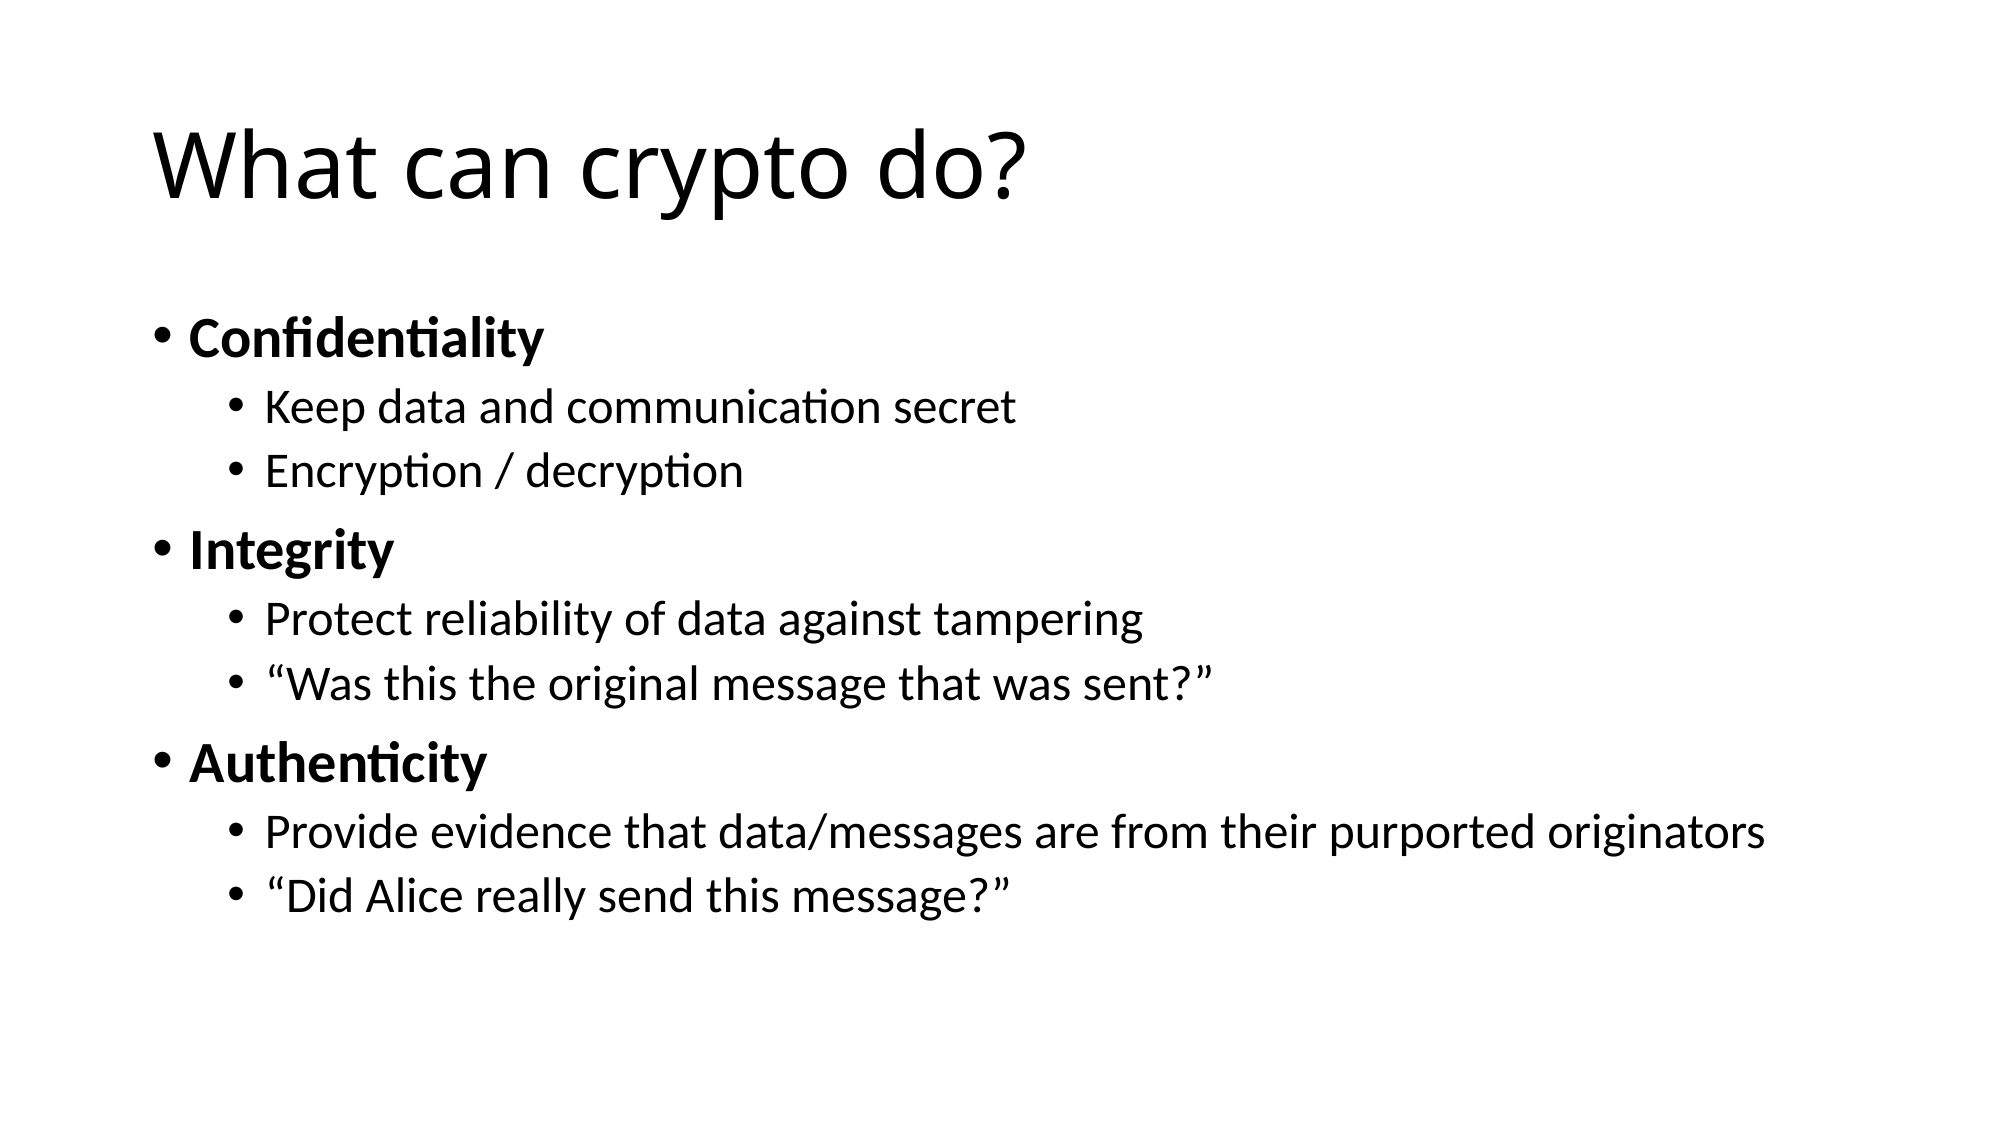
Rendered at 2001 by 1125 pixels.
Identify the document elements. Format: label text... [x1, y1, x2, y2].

list Confidentiality Keep data and communication secret Encryption / decryption Integrity Protect reliability of data against tampering “Was this the original message that was sent?” Authenticity Provide evidence that data/messages are from their purported originators “Did Alice really send this message?” [137, 299, 1863, 1014]
title What can crypto do? [137, 59, 1863, 278]
